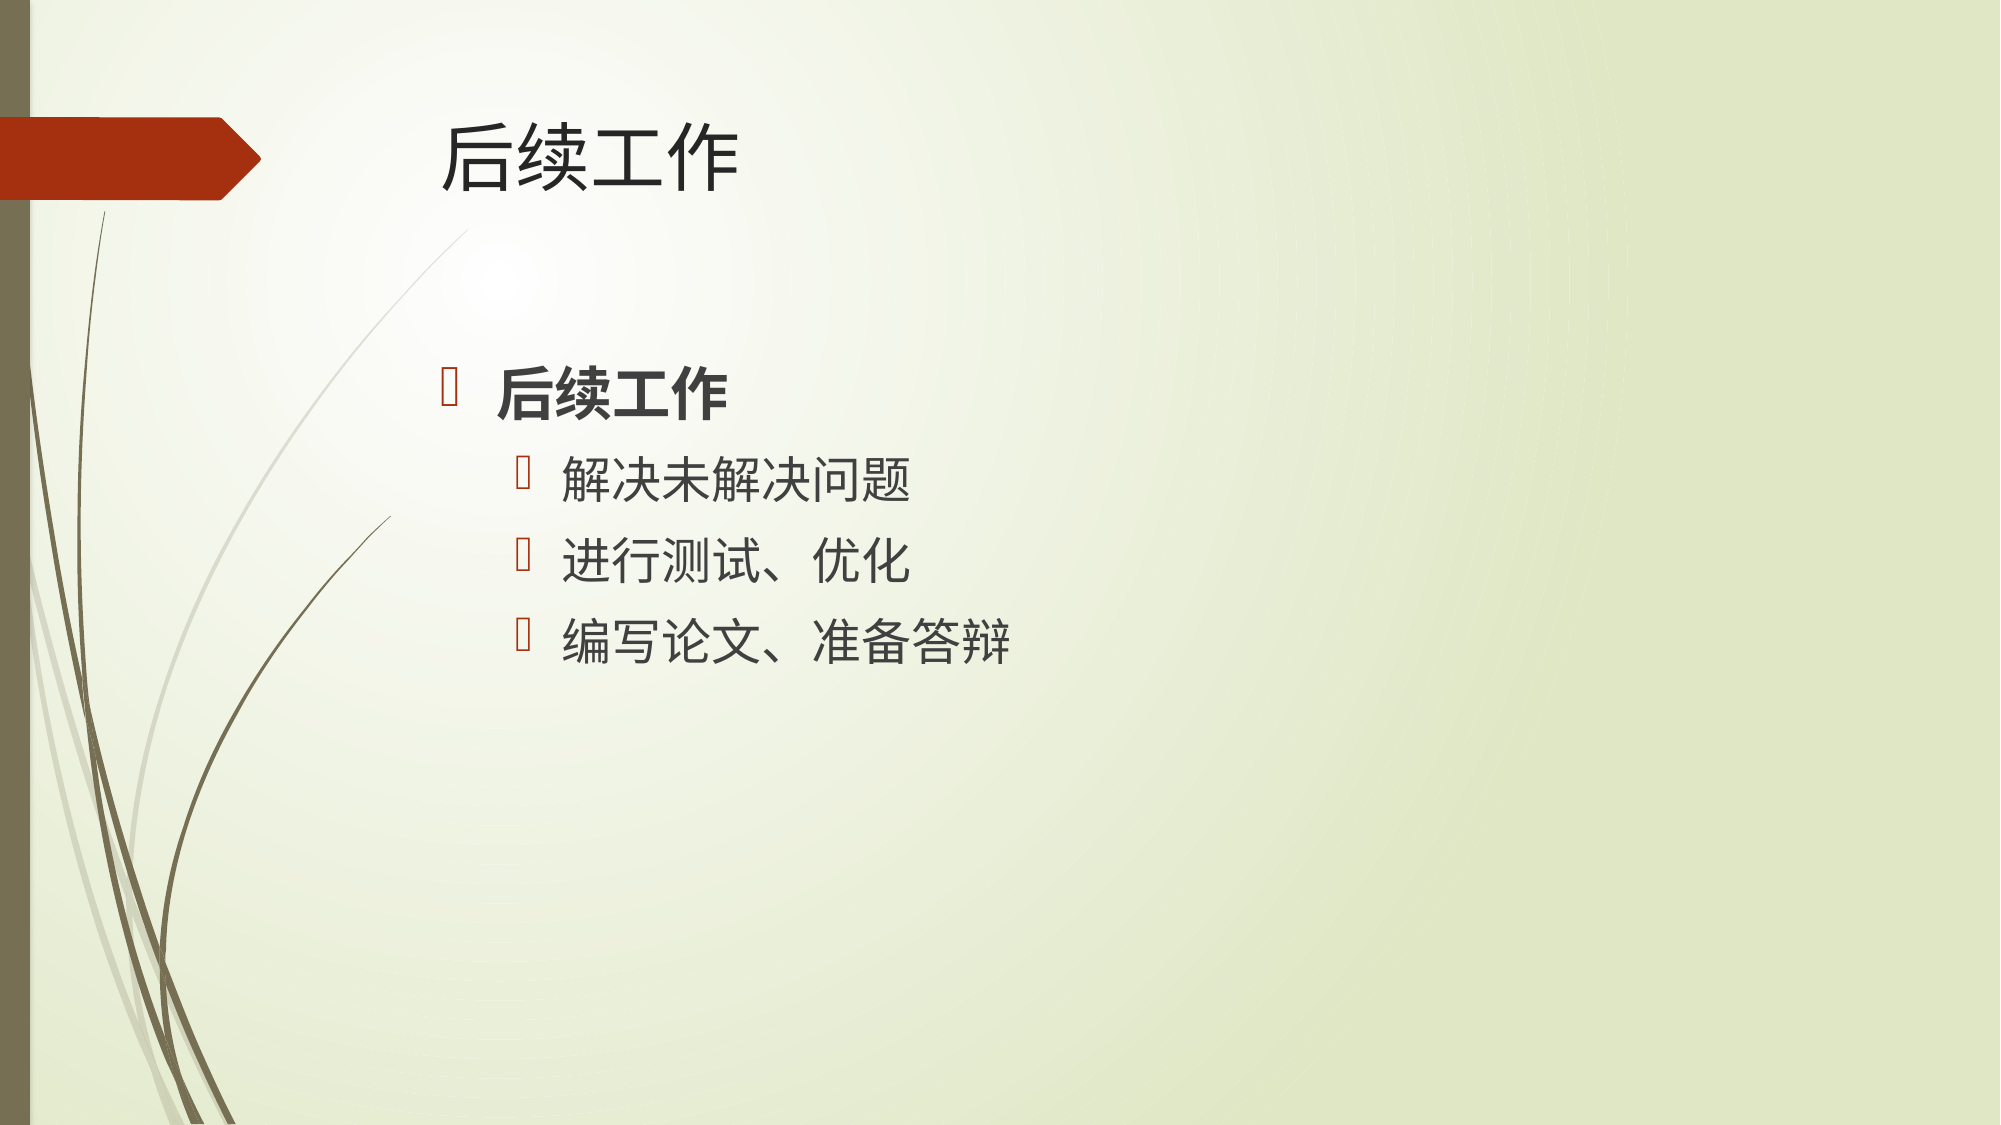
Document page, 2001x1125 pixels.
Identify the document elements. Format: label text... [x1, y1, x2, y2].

list 后续工作 解决未解决问题 进行测试、优化 编写论文、准备答辩 [424, 350, 1888, 970]
title 后续工作 [425, 102, 1888, 313]
